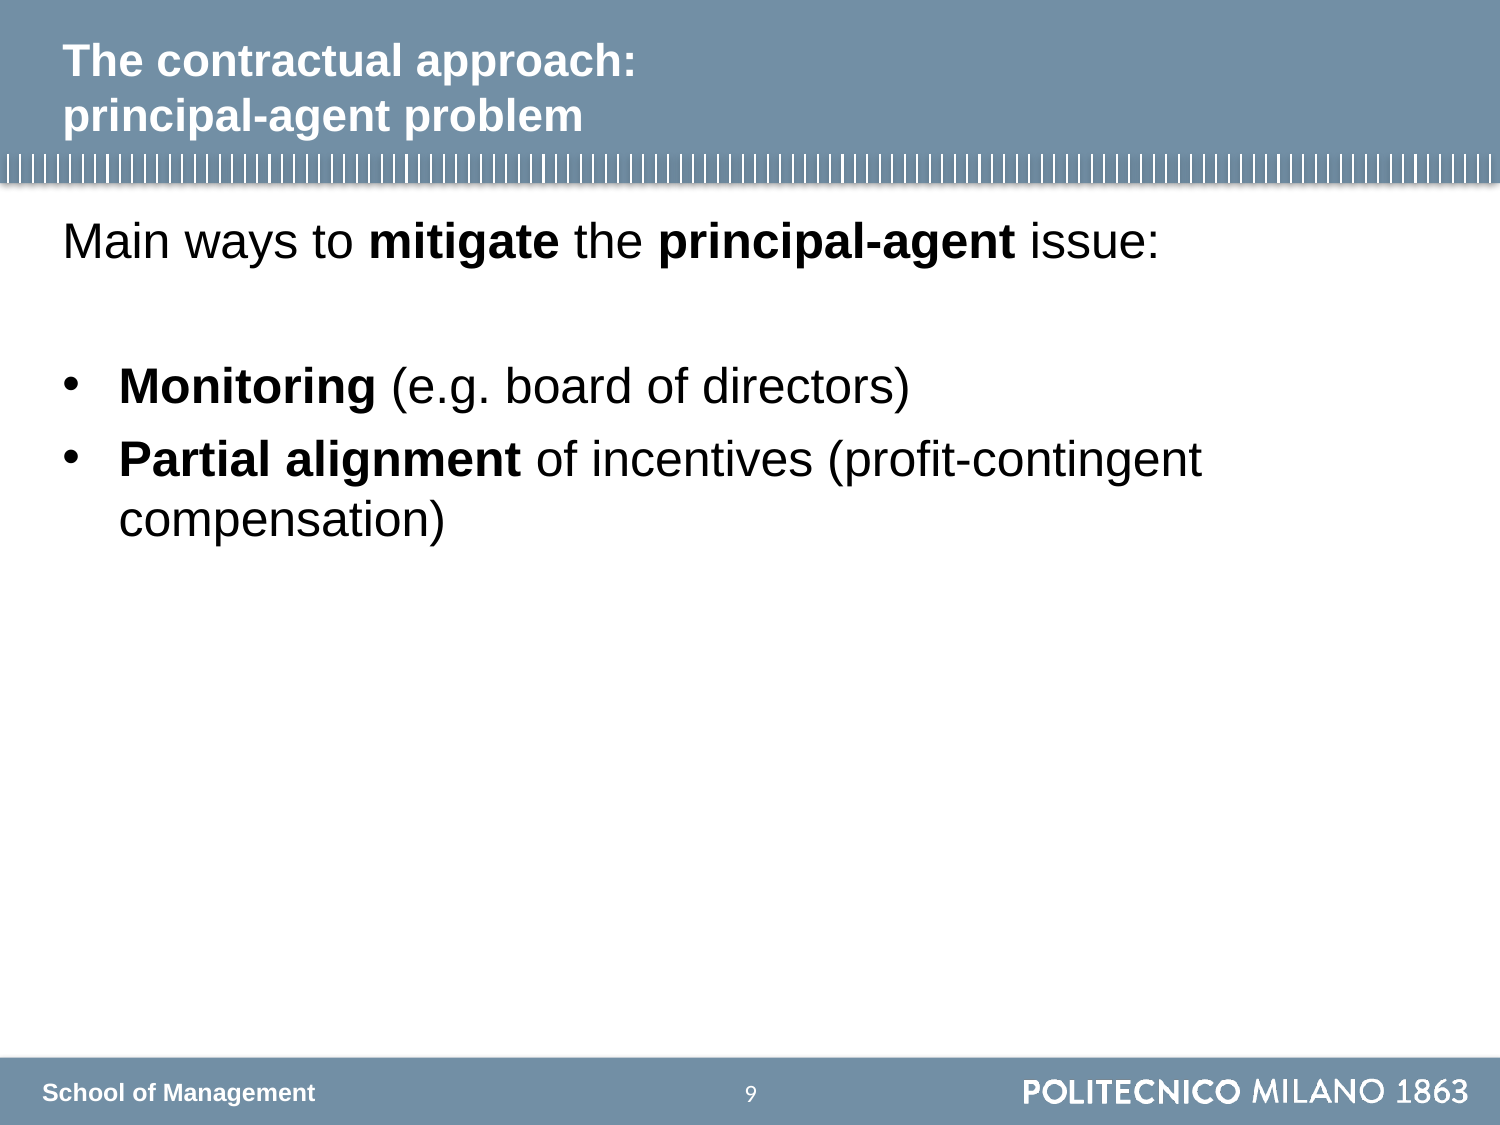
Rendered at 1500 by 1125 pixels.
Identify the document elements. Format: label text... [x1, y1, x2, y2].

list Main ways to mitigate the principal-agent issue: Monitoring (e.g. board of directors) Partial alignment of incentives (profit-contingent compensation) [47, 201, 1455, 1044]
picture [1017, 1066, 1474, 1115]
slide_number 8 [575, 1062, 926, 1123]
title The contractual approach: principal-agent problem [47, 22, 1455, 154]
